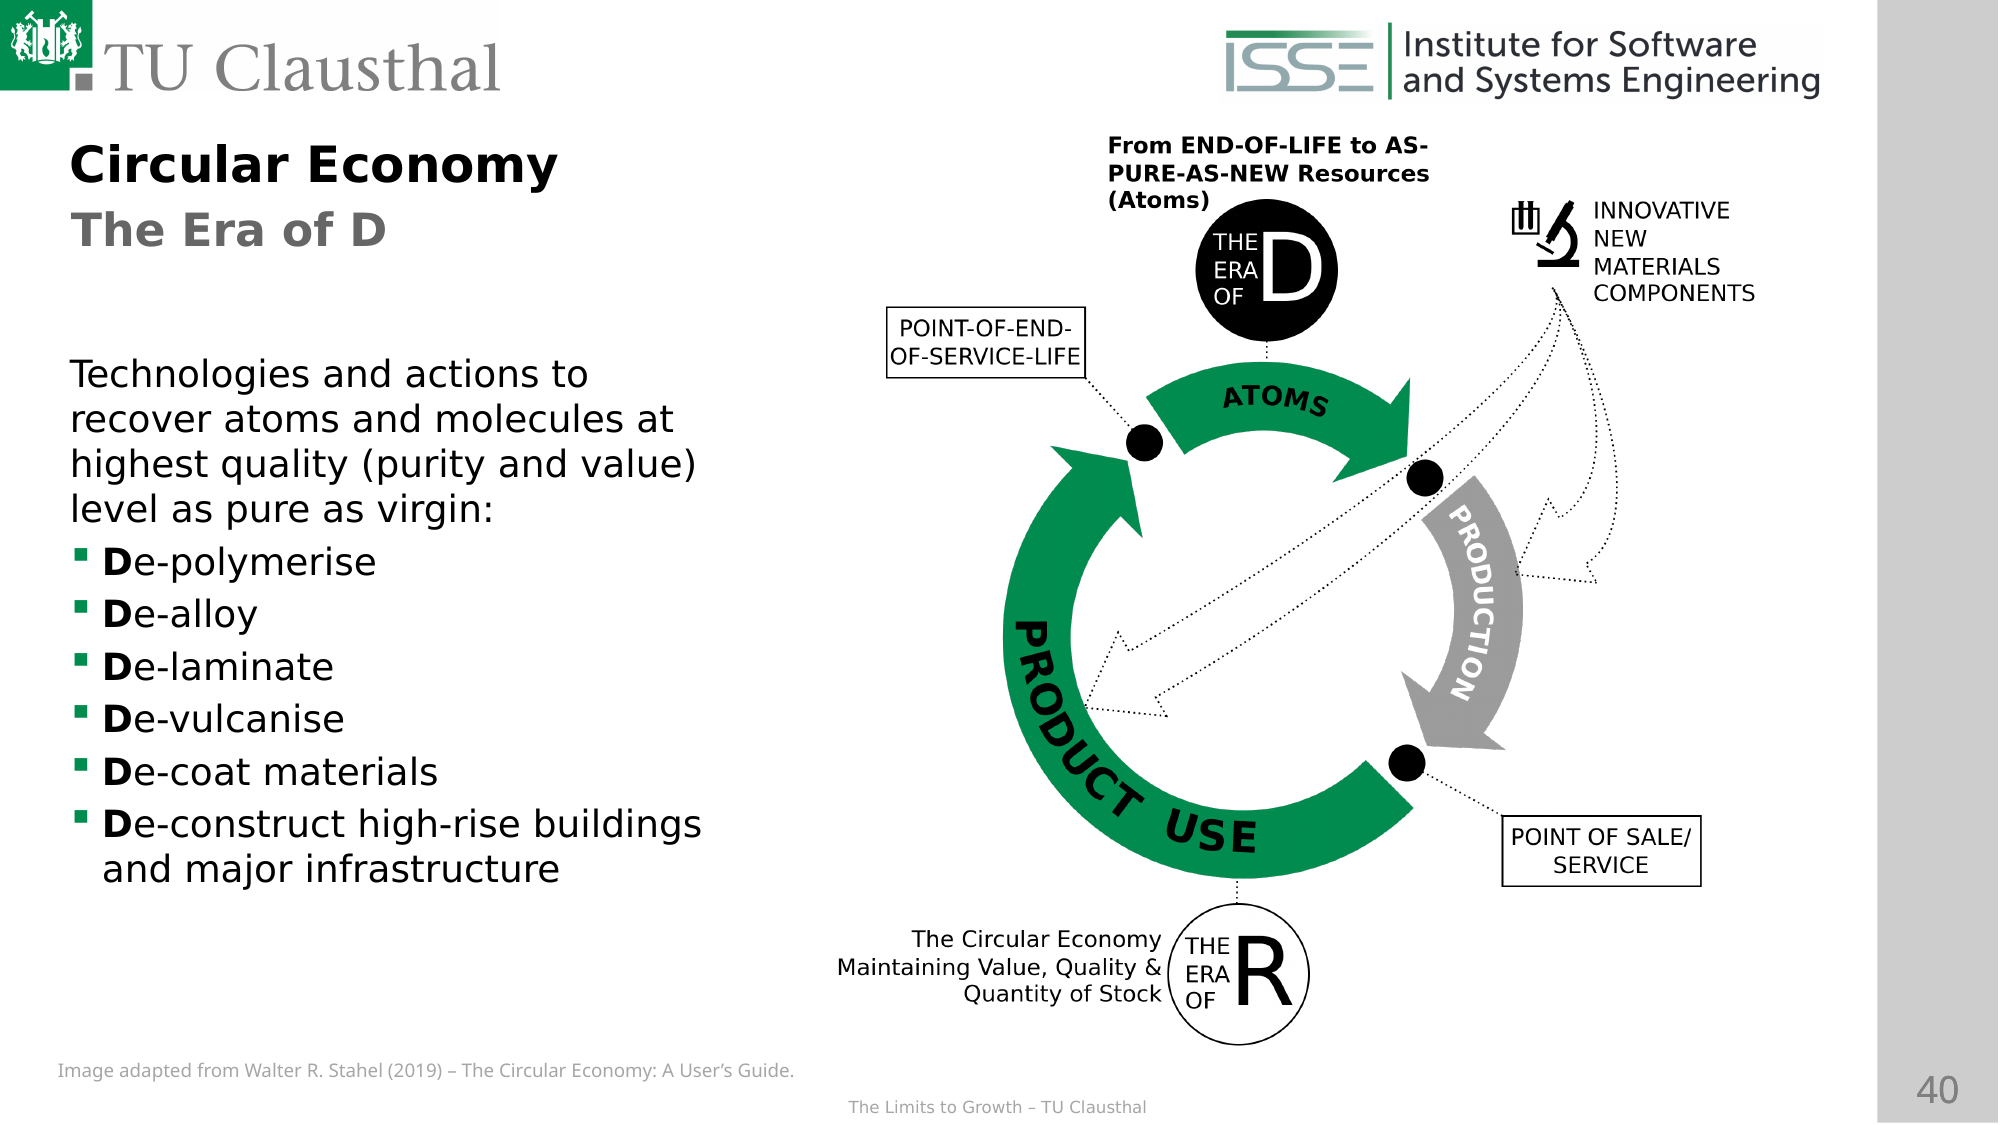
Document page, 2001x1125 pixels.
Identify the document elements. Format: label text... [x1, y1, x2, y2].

picture [0, 0, 500, 91]
picture [817, 22, 1987, 1064]
text_box Technologies and actions to recover atoms and molecules at highest quality (purity and value) level as pure as virgin: De-polymerise De-alloy De-laminate De-vulcanise De-coat materials De-construct high-rise buildings and major infrastructure [55, 208, 747, 1033]
text_box Circular Economy [54, 125, 812, 205]
text_box The Era of D [70, 188, 812, 267]
text_box Image adapted from Walter R. Stahel (2019) – The Circular Economy: A User’s Guide. [43, 1051, 1104, 1089]
